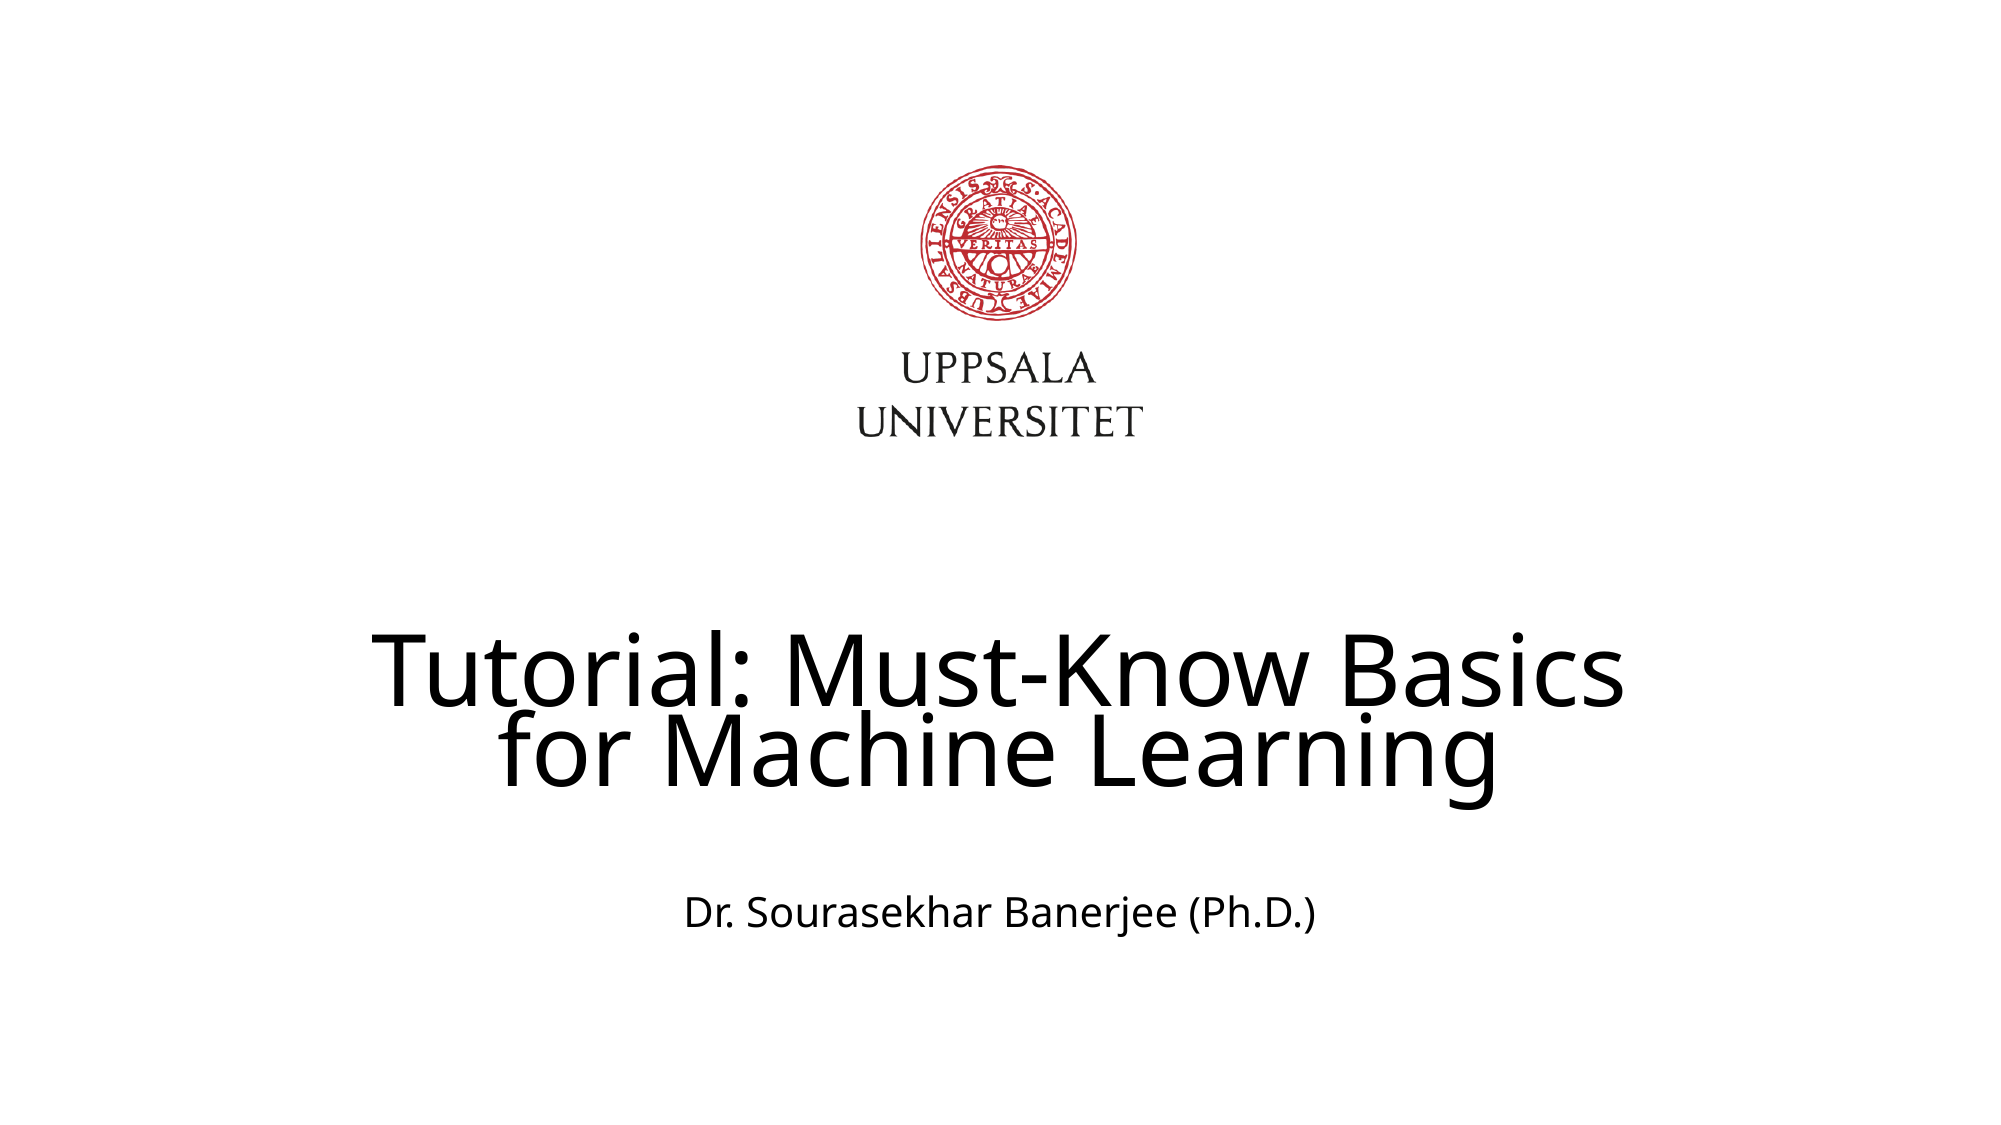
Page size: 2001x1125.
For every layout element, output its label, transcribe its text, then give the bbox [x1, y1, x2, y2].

subtitle Dr. Sourasekhar Banerjee (Ph.D.) [349, 883, 1650, 960]
picture [857, 165, 1143, 437]
title Tutorial: Must-Know Basics for Machine Learning [278, 585, 1722, 858]
